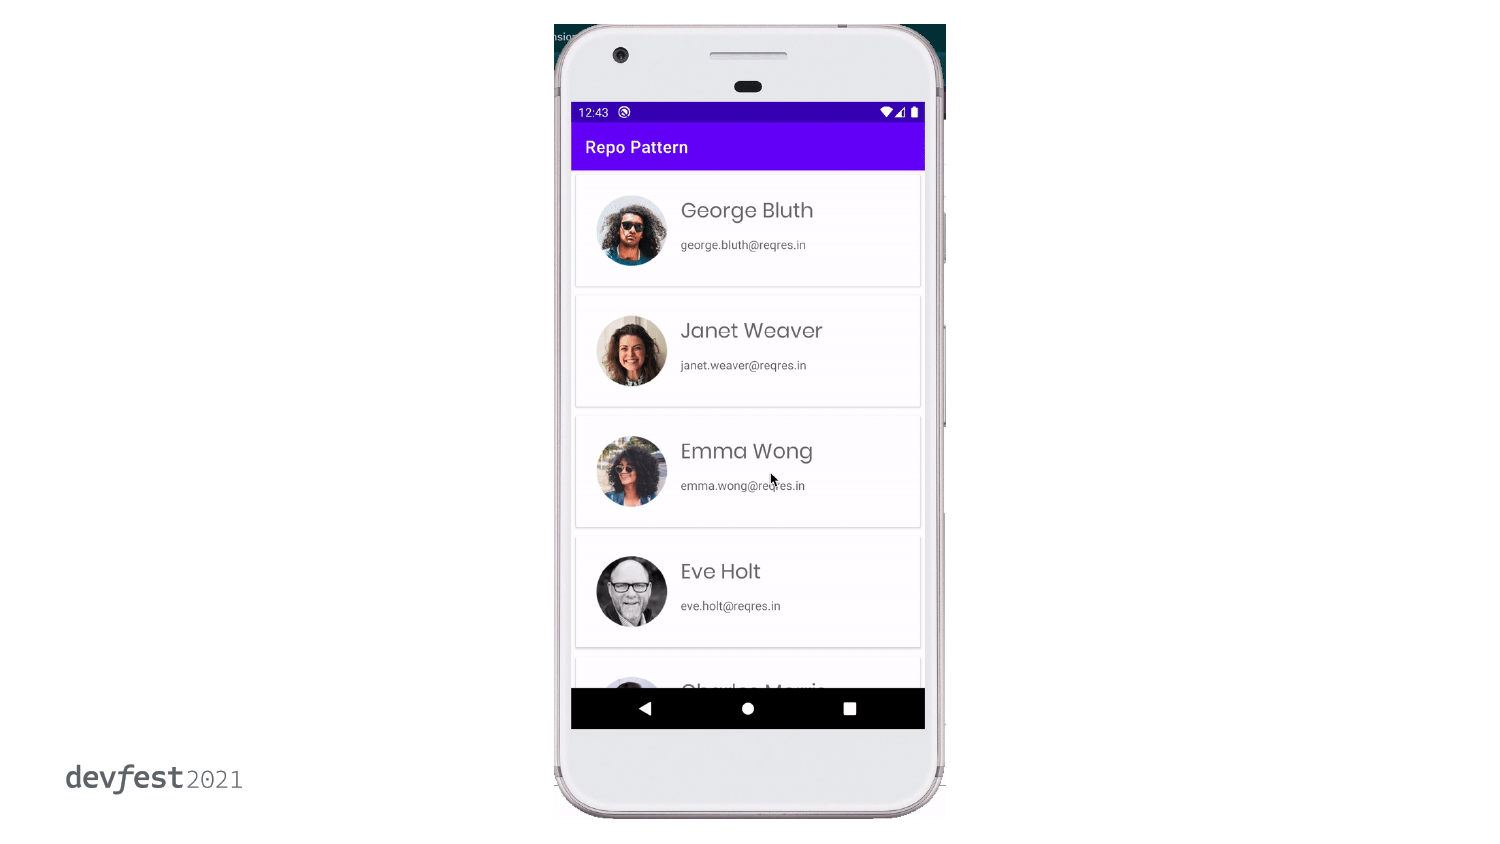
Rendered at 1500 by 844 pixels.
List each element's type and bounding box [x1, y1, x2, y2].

picture [554, 24, 946, 819]
picture [65, 761, 243, 797]
